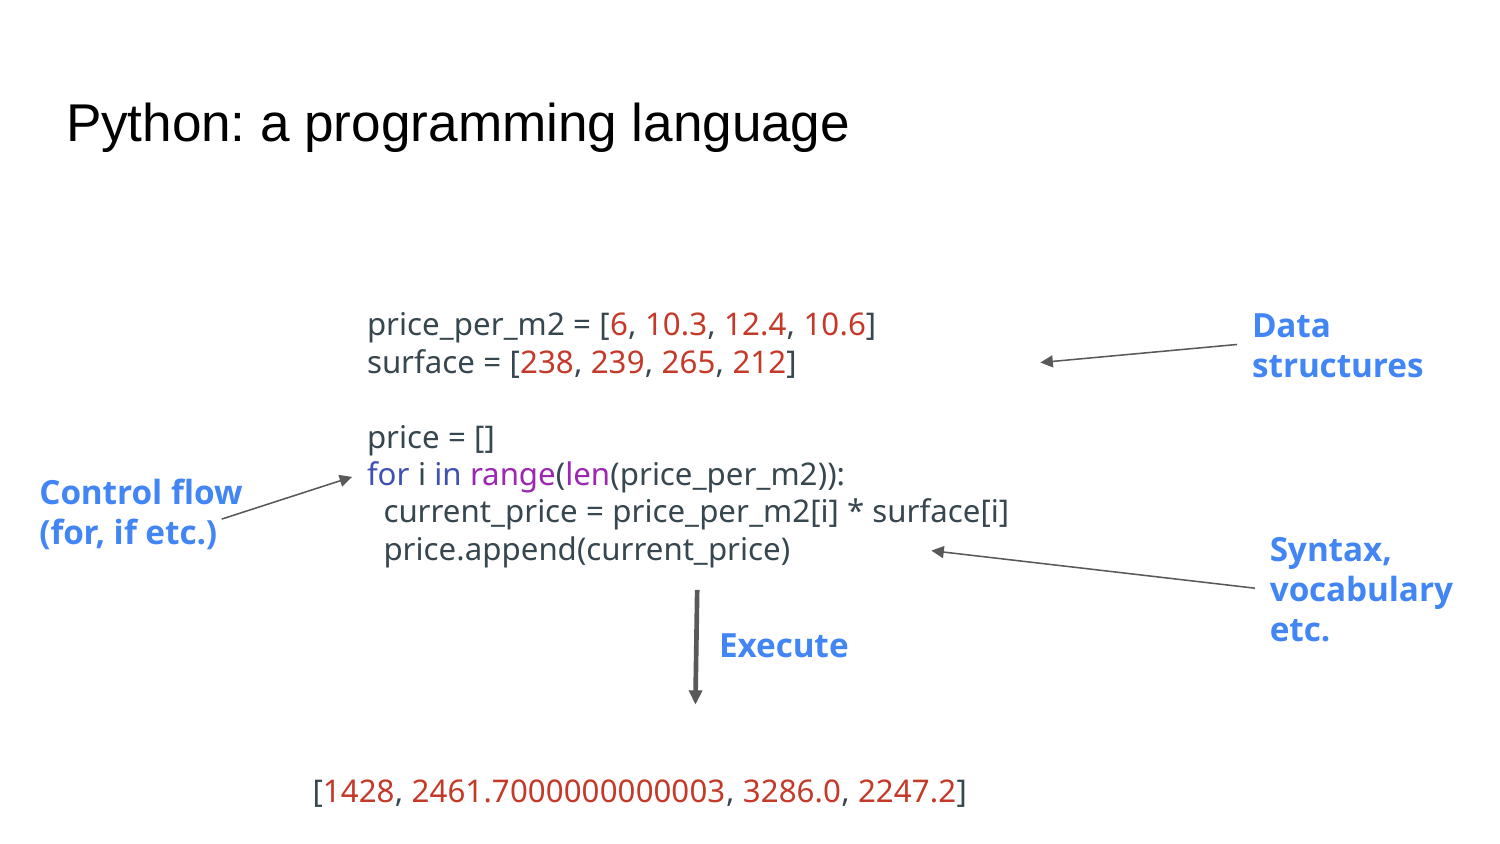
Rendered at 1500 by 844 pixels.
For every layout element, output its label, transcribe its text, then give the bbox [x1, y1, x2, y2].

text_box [297, 589, 1328, 806]
text_box price_per_m2 = [6, 10.3, 12.4, 10.6] surface = [238, 239, 265, 212] price = [] for i in range(len(price_per_m2)): current_price = price_per_m2[i] * surface[i] price.append(current_price) [352, 289, 1273, 582]
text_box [931, 513, 1500, 666]
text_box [1040, 289, 1458, 401]
title Python: a programming language [51, 72, 1449, 167]
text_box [24, 455, 353, 568]
